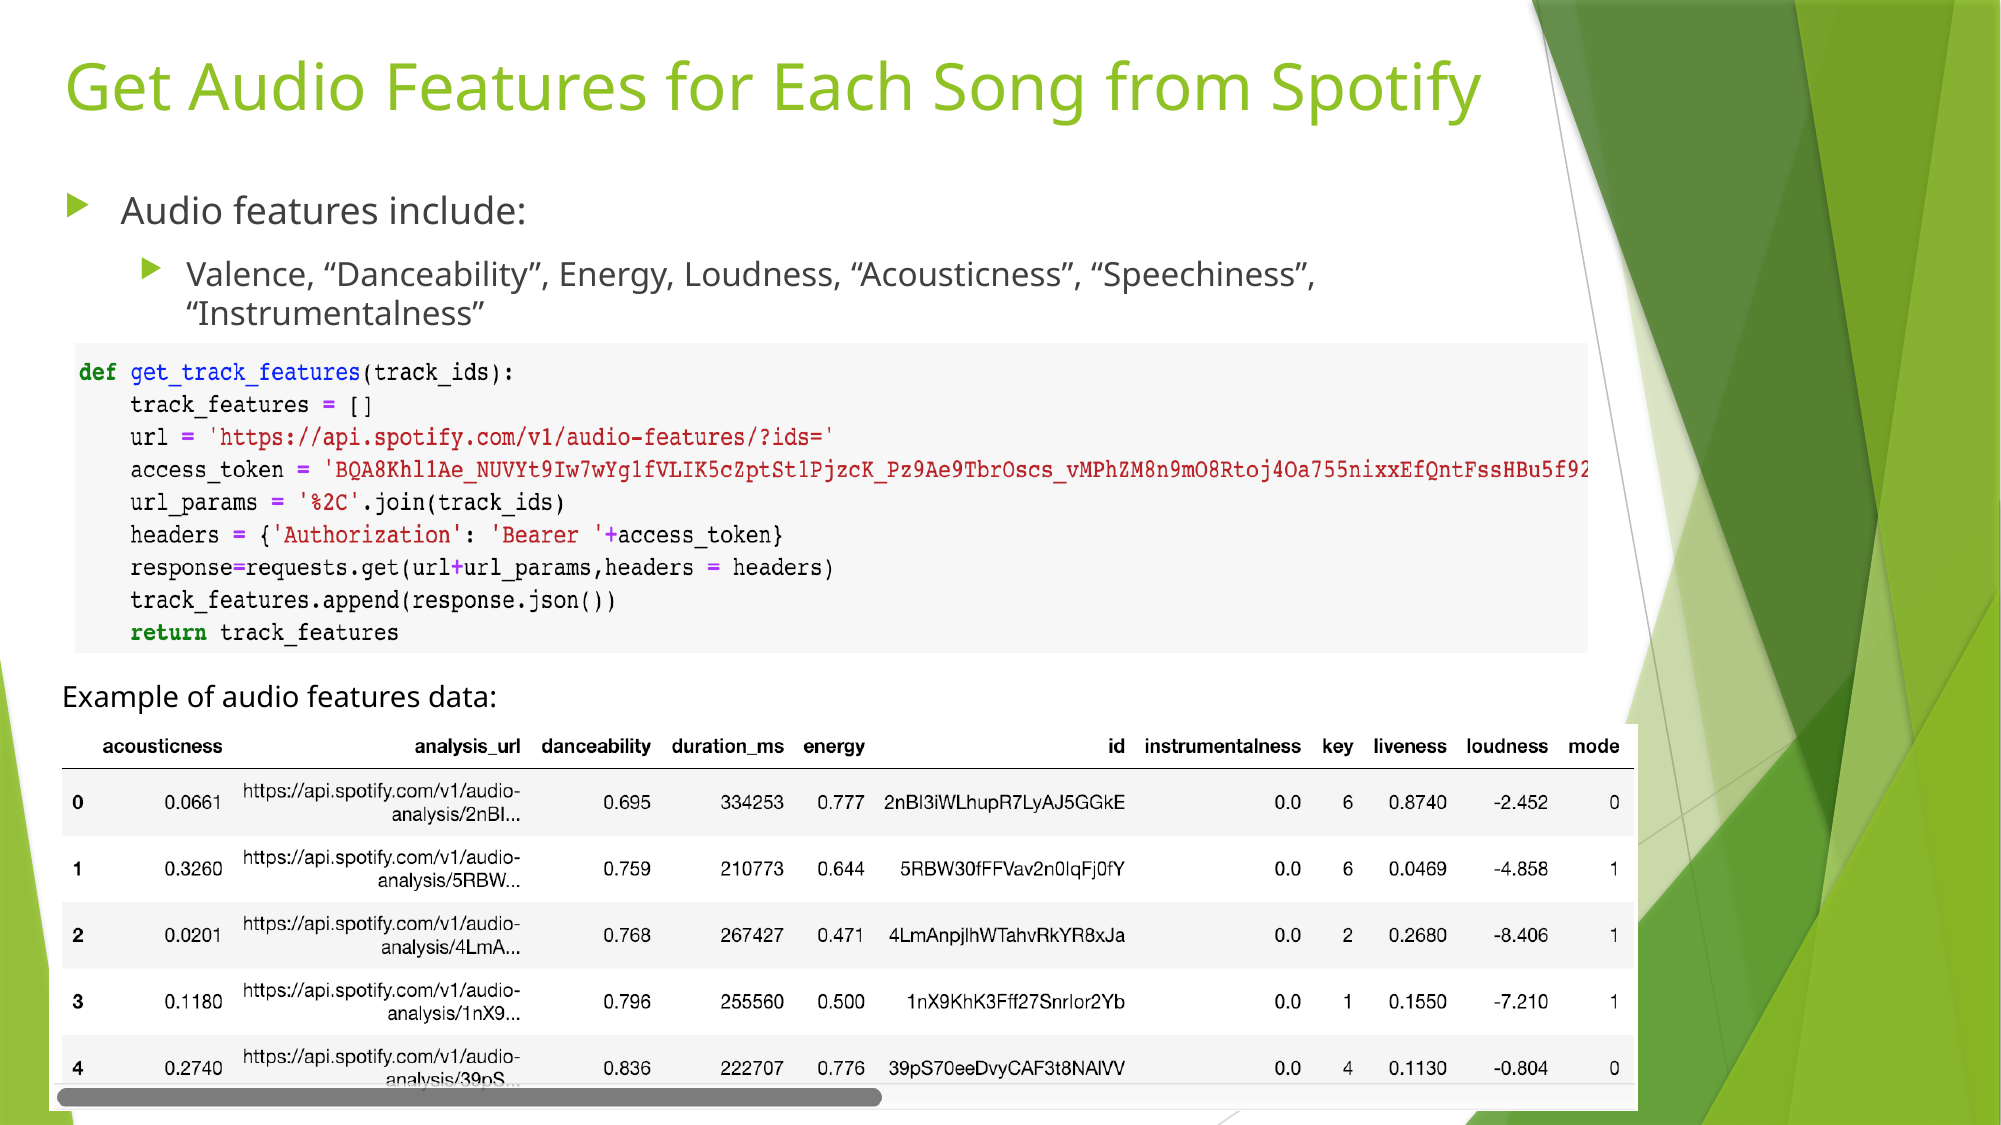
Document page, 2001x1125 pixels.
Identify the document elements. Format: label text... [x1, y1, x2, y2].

list Audio features include: Valence, “Danceability”, Energy, Loudness, “Acousticness”, “Speechiness”, “Instrumentalness” [49, 179, 1588, 721]
title Get Audio Features for Each Song from Spotify [49, 37, 1522, 149]
text_box Example of audio features data: [47, 670, 513, 721]
picture [74, 343, 1589, 654]
picture [48, 723, 1638, 1112]
